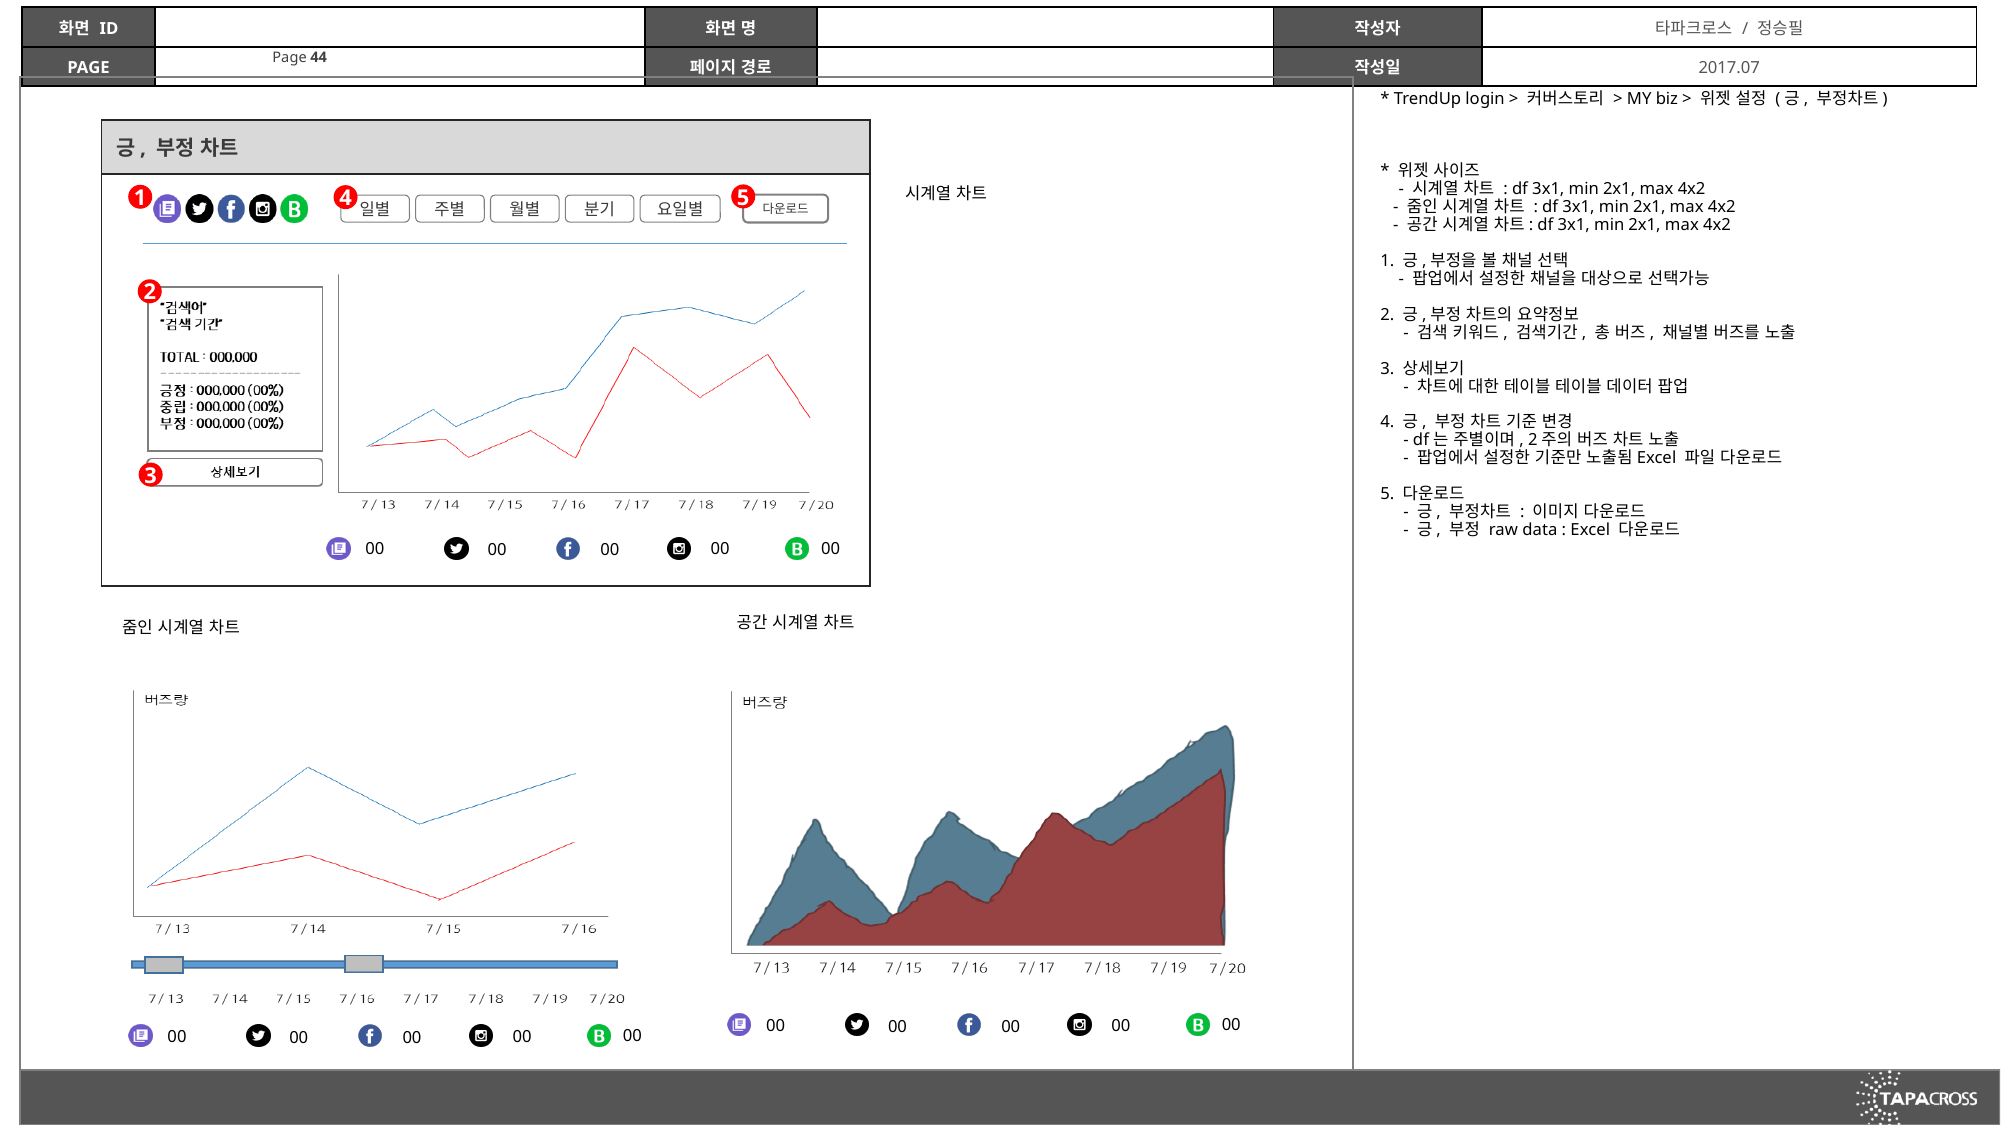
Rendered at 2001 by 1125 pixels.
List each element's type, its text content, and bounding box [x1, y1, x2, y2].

text_box 00 [497, 1018, 547, 1054]
text_box 00 [152, 1018, 202, 1053]
picture [128, 1024, 152, 1047]
picture [153, 194, 308, 223]
text_box 00 [274, 1019, 324, 1054]
text_box 00 [608, 1017, 657, 1053]
list * TrendUp login > 커버스토리 > MY biz > 위젯 설정 (긍, 부정차트) * 위젯 사이즈 - 시계열 차트 : df 3x1, min 2x1, max 4x2 - 줌인 시계열 차트 : df 3x1, min 2x1, max 4x2 - 공간 시계열 차트: df 3x1, min 2x1, max 4x2 1. 긍,부정을 볼 채널 선택 - 팝업에서 설정한 채널을 대상으로 선택가능 2. 긍,부정 차트의 요약정보 - 검색 키워드, 검색기간, 총 버즈, 채널별 버즈를 노출 3. 상세보기 - 차트에 대한 테이블 테이블 데이터 팝업 4. 긍, 부정 차트 기준 변경 - df는 주별이며, 2주의 버즈 차트 노출 - 팝업에서 설정한 기준만 노출됨Excel 파일 다운로드 5. 다운로드 - 긍, 부정차트 : 이미지 다운로드 - 긍, 부정 raw data : Excel 다운로드 [1365, 82, 1977, 1053]
picture [727, 1013, 751, 1036]
picture [667, 537, 691, 560]
text_box 00 [751, 1007, 800, 1042]
text_box 00 [1096, 1007, 1146, 1042]
picture [338, 274, 847, 518]
text_box 00 [387, 1019, 437, 1054]
text_box 줌인 시계열 차트 [107, 609, 255, 645]
picture [1067, 1013, 1092, 1036]
picture [129, 686, 638, 1012]
picture [727, 686, 1261, 984]
text_box 공간 시계열 차트 [721, 604, 870, 640]
picture [326, 537, 350, 560]
text_box 00 [1207, 1006, 1256, 1042]
picture [246, 1024, 271, 1047]
picture [587, 1024, 611, 1047]
picture [556, 537, 580, 560]
text_box 00 [986, 1008, 1035, 1043]
picture [469, 1024, 493, 1047]
picture [845, 1013, 869, 1036]
picture [1186, 1013, 1210, 1036]
text_box 00 [873, 1008, 922, 1043]
picture [785, 537, 809, 560]
picture [444, 537, 469, 560]
text_box 시계열 차트 [890, 175, 1002, 210]
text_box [101, 119, 871, 587]
picture [957, 1013, 981, 1036]
picture [1855, 1064, 1977, 1125]
picture [358, 1024, 382, 1047]
